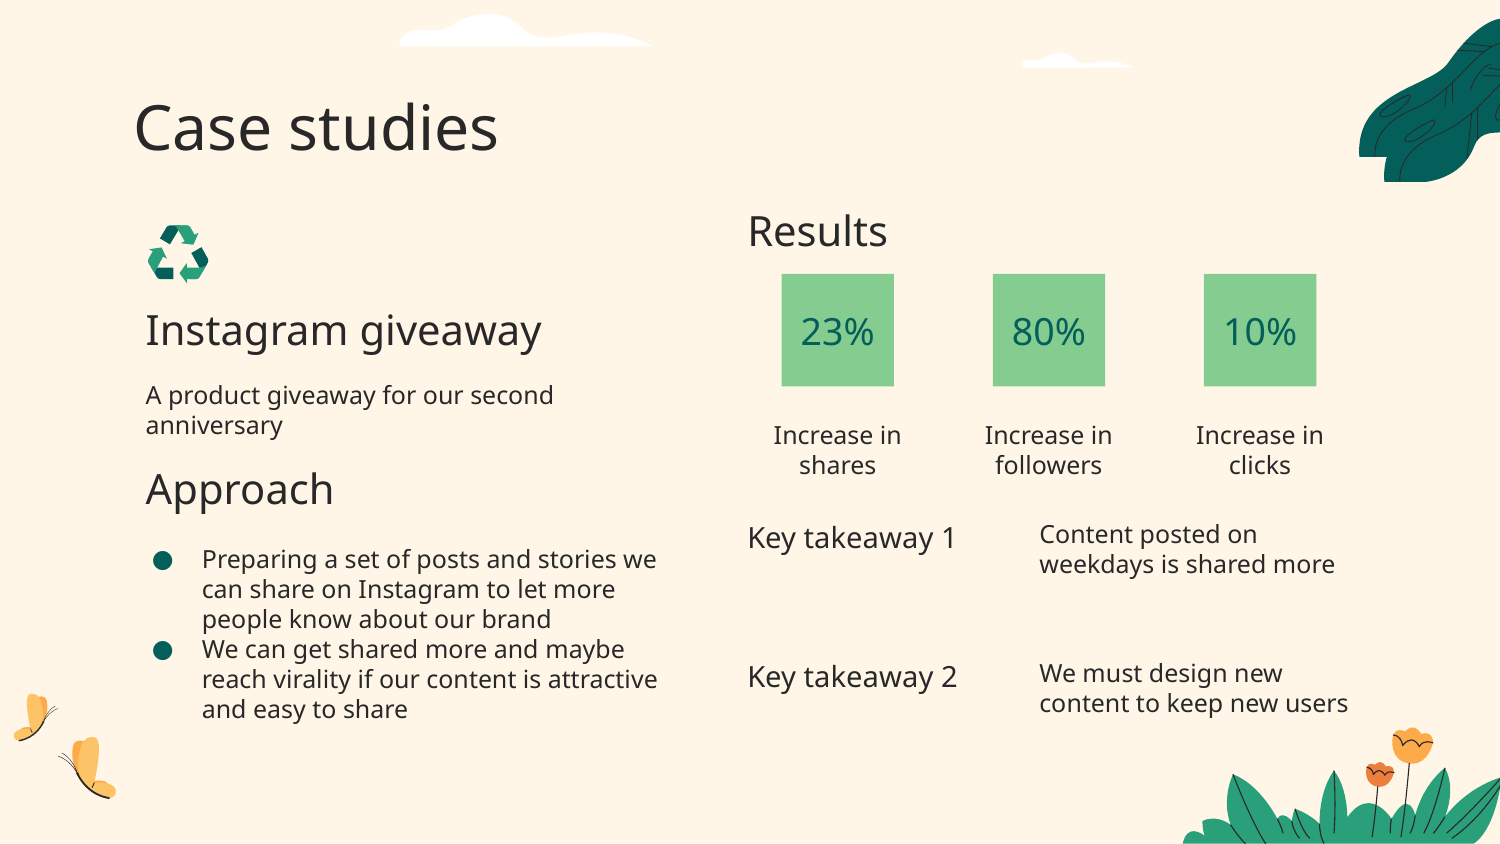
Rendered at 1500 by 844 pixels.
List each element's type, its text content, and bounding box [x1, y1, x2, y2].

subtitle We must design new content to keep new users [1024, 642, 1382, 737]
subtitle A product giveaway for our second anniversary [130, 364, 707, 438]
text_box 80% [992, 273, 1106, 387]
subtitle Increase in shares [732, 404, 943, 485]
text_box 10% [1203, 273, 1317, 387]
subtitle Key takeaway 1 [732, 503, 1024, 577]
title Case studies [118, 72, 1382, 167]
subtitle Preparing a set of posts and stories we can share on Instagram to let more people know about our brand We can get shared more and maybe reach virality if our content is attractive and easy to share [130, 528, 707, 739]
text_box 23% [781, 273, 894, 387]
subtitle Content posted on weekdays is shared more [1024, 503, 1382, 598]
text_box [147, 225, 209, 284]
subtitle Results [732, 193, 1146, 266]
subtitle Increase in clicks [1154, 404, 1366, 485]
subtitle Key takeaway 2 [732, 642, 1024, 716]
subtitle Increase in followers [943, 404, 1154, 485]
subtitle Instagram giveaway [130, 292, 707, 364]
subtitle Approach [130, 448, 707, 528]
